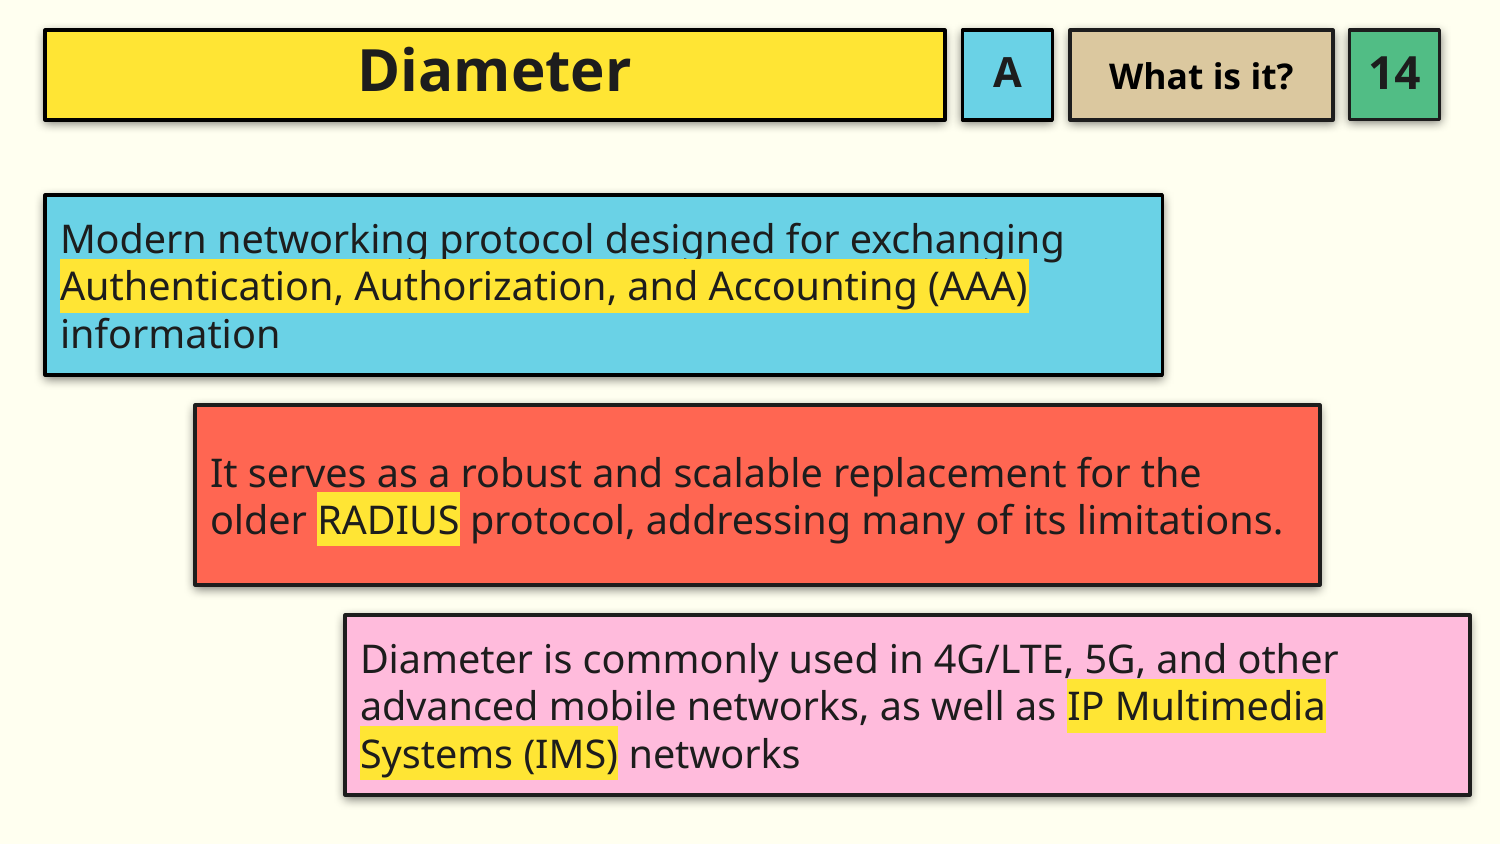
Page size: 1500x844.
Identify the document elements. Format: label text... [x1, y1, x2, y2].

title Diameter [43, 28, 947, 122]
list Modern networking protocol designed for exchanging Authentication, Authorization, and Accounting (AAA) information [43, 193, 1164, 377]
list It serves as a robust and scalable replacement for the older RADIUS protocol, addressing many of its limitations. [193, 403, 1322, 587]
title What is it? [1068, 28, 1335, 122]
title A [961, 28, 1054, 122]
list Diameter is commonly used in 4G/LTE, 5G, and other advanced mobile networks, as well as IP Multimedia Systems (IMS) networks [343, 613, 1472, 797]
